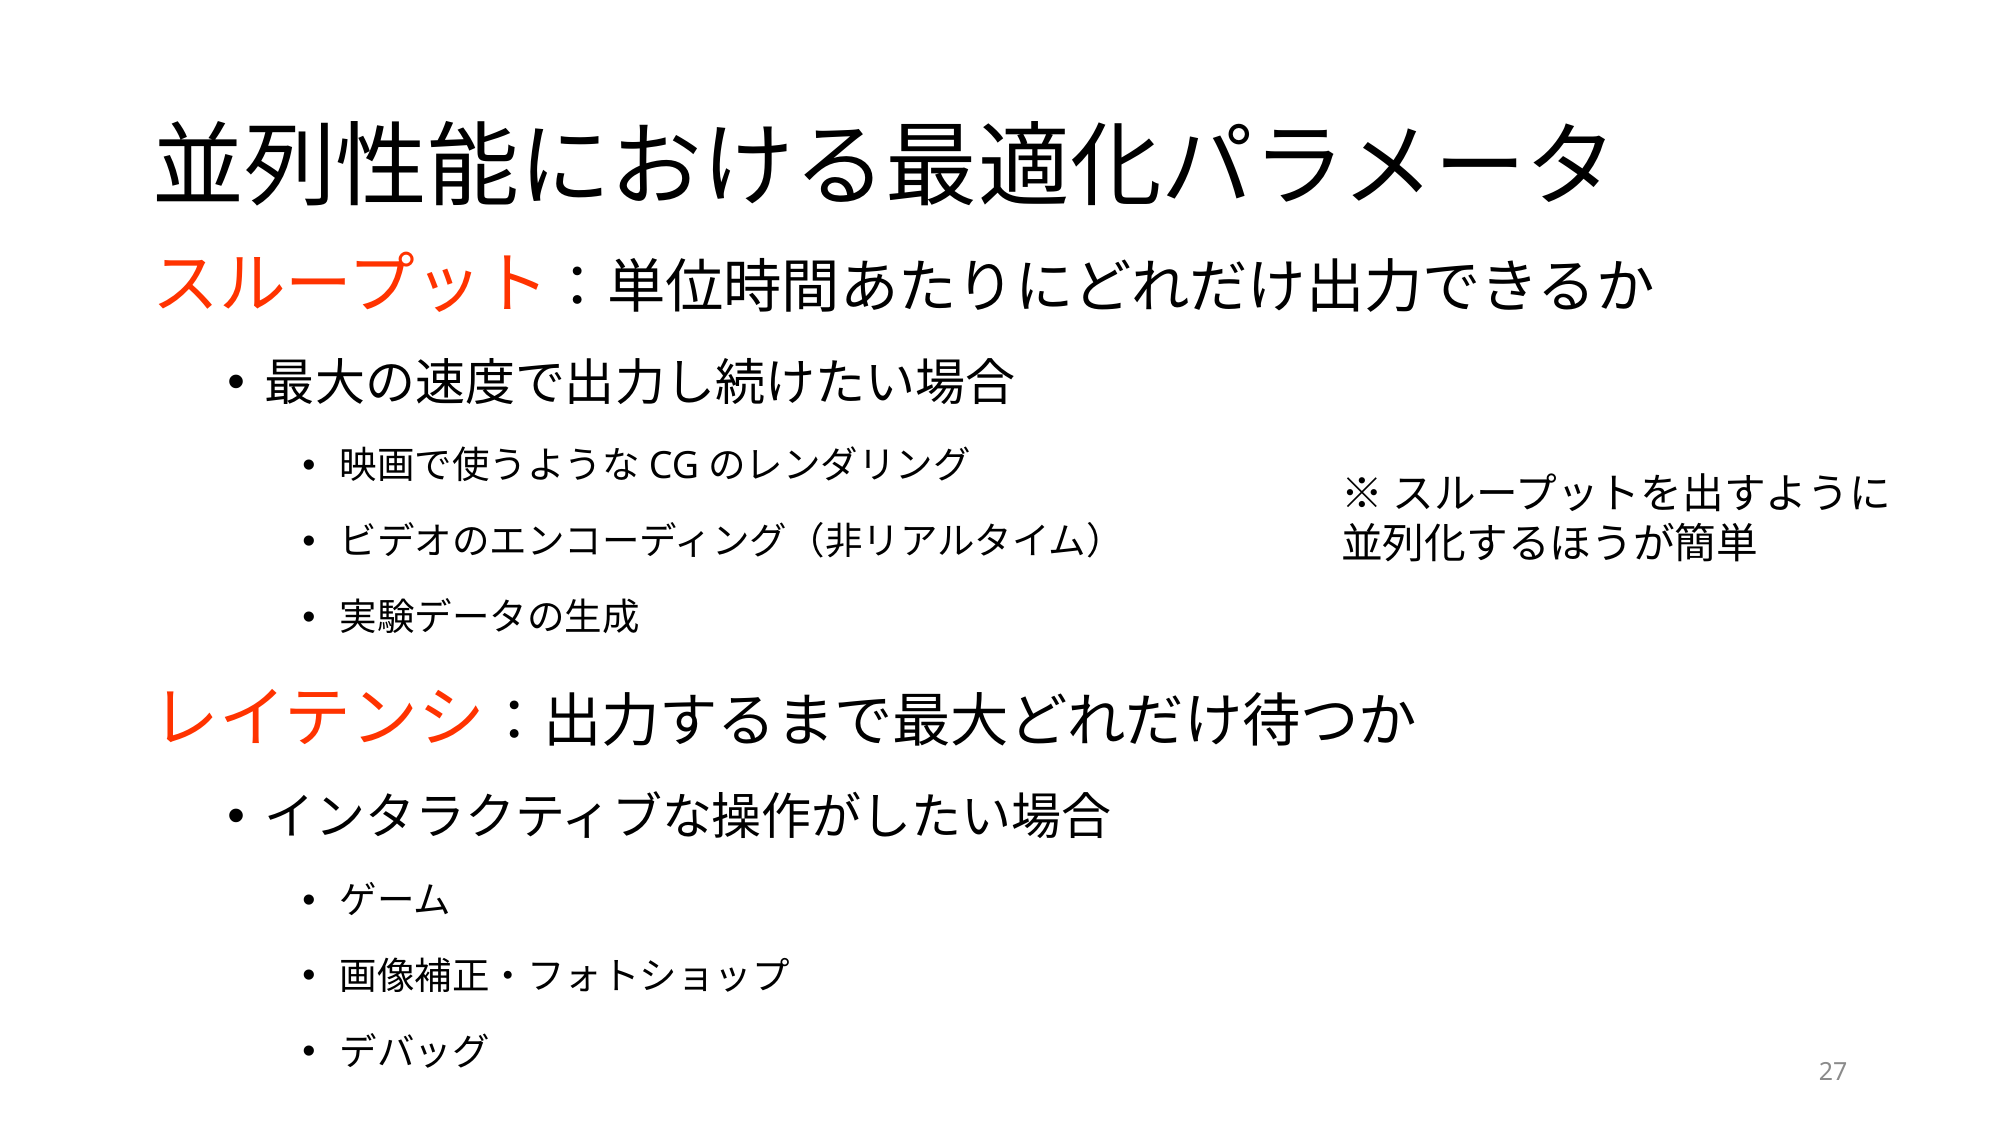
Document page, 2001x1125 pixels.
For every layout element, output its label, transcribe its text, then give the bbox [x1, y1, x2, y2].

slide_number 27 [1412, 1042, 1863, 1103]
title 並列性能における最適化パラメータ [137, 59, 1863, 242]
list スループット：単位時間あたりにどれだけ出力できるか 最大の速度で出力し続けたい場合 映画で使うようなCGのレンダリング ビデオのエンコーディング（非リアルタイム） 実験データの生成 レイテンシ：出力するまで最大どれだけ待つか インタラクティブな操作がしたい場合 ゲーム 画像補正・フォトショップ デバッグ [137, 242, 1863, 957]
text_box ※スループットを出すように 並列化するほうが簡単 [1326, 459, 1906, 575]
